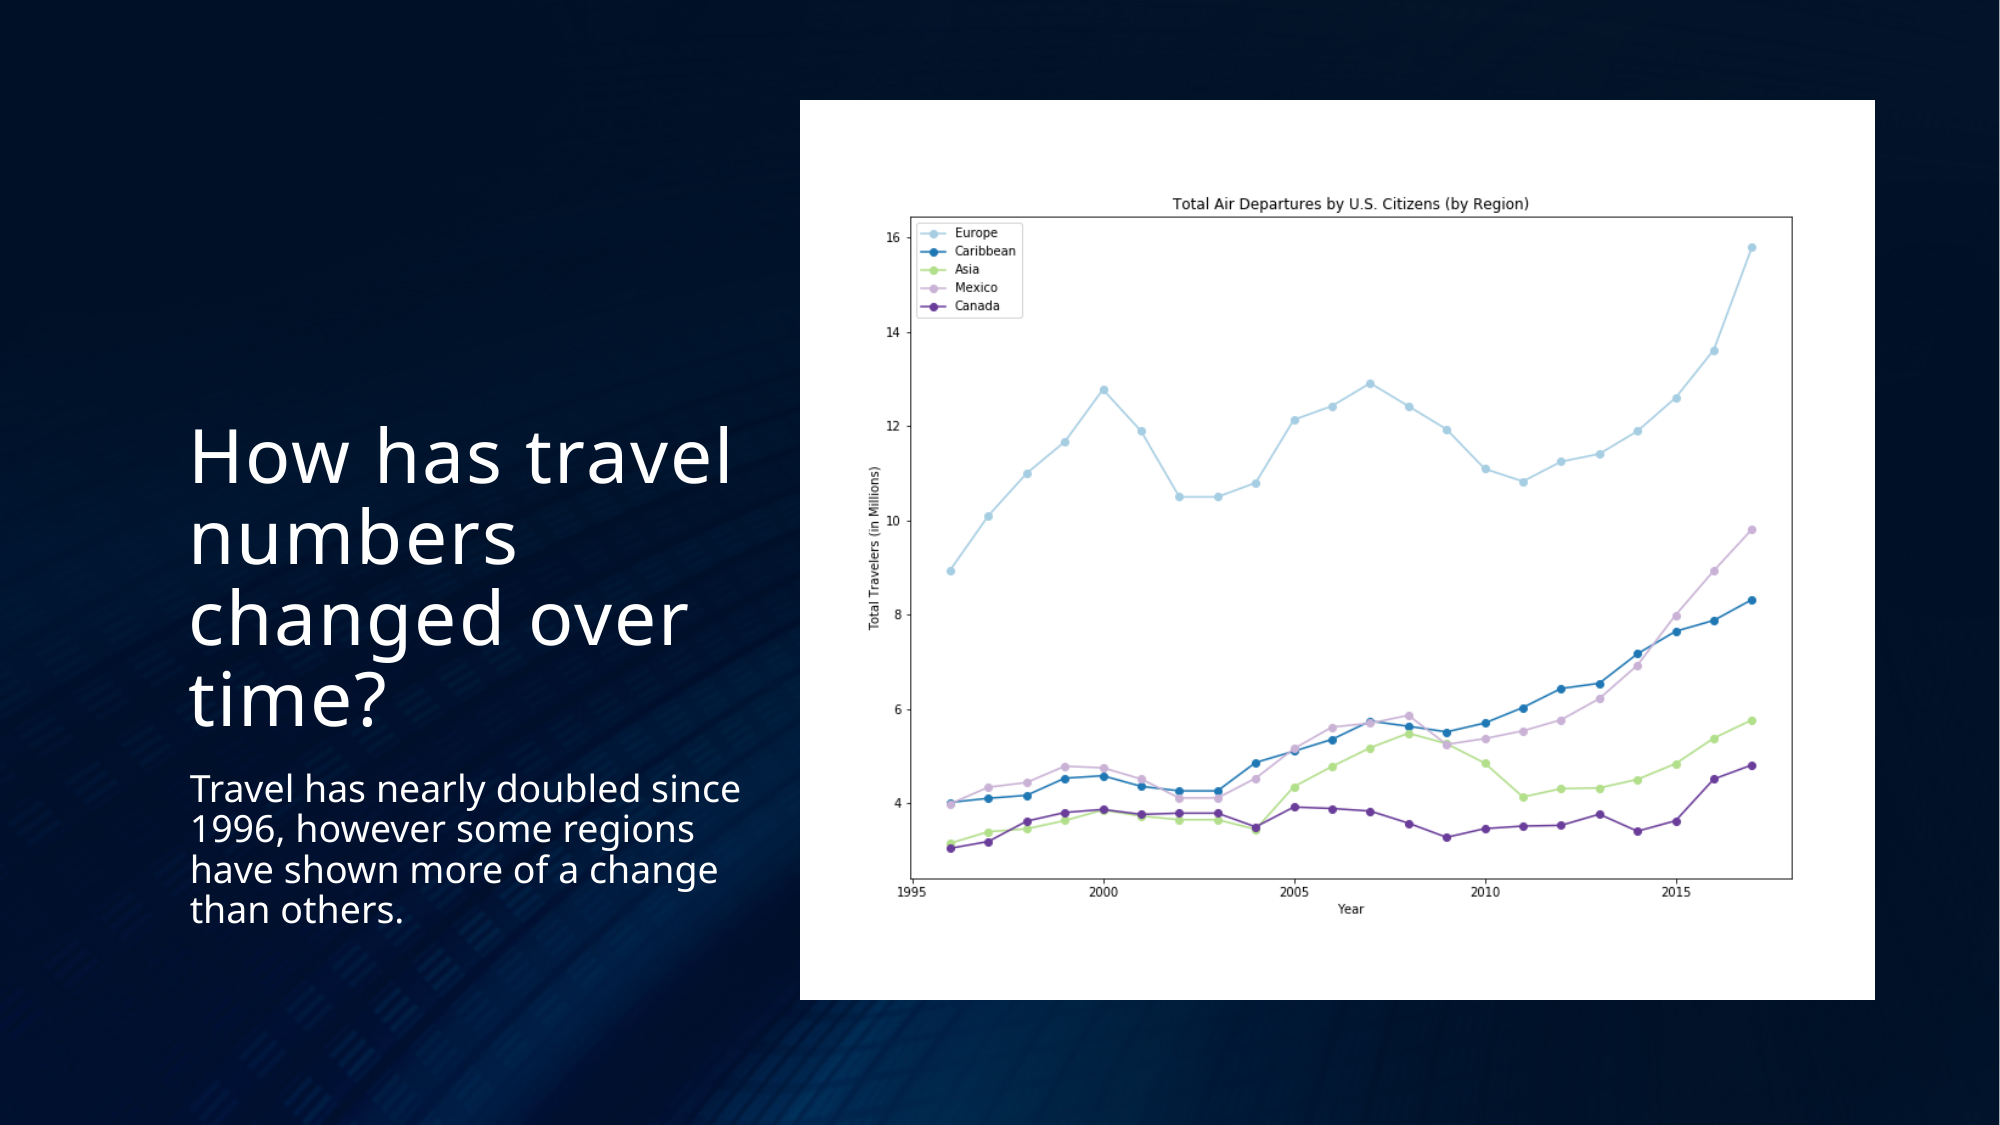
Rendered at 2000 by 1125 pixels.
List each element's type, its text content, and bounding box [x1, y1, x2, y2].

list Travel has nearly doubled since 1996, however some regions have shown more of a change than others. [174, 762, 763, 988]
picture [0, 0, 2000, 1125]
title How has travel numbers changed over time? [173, 312, 764, 750]
